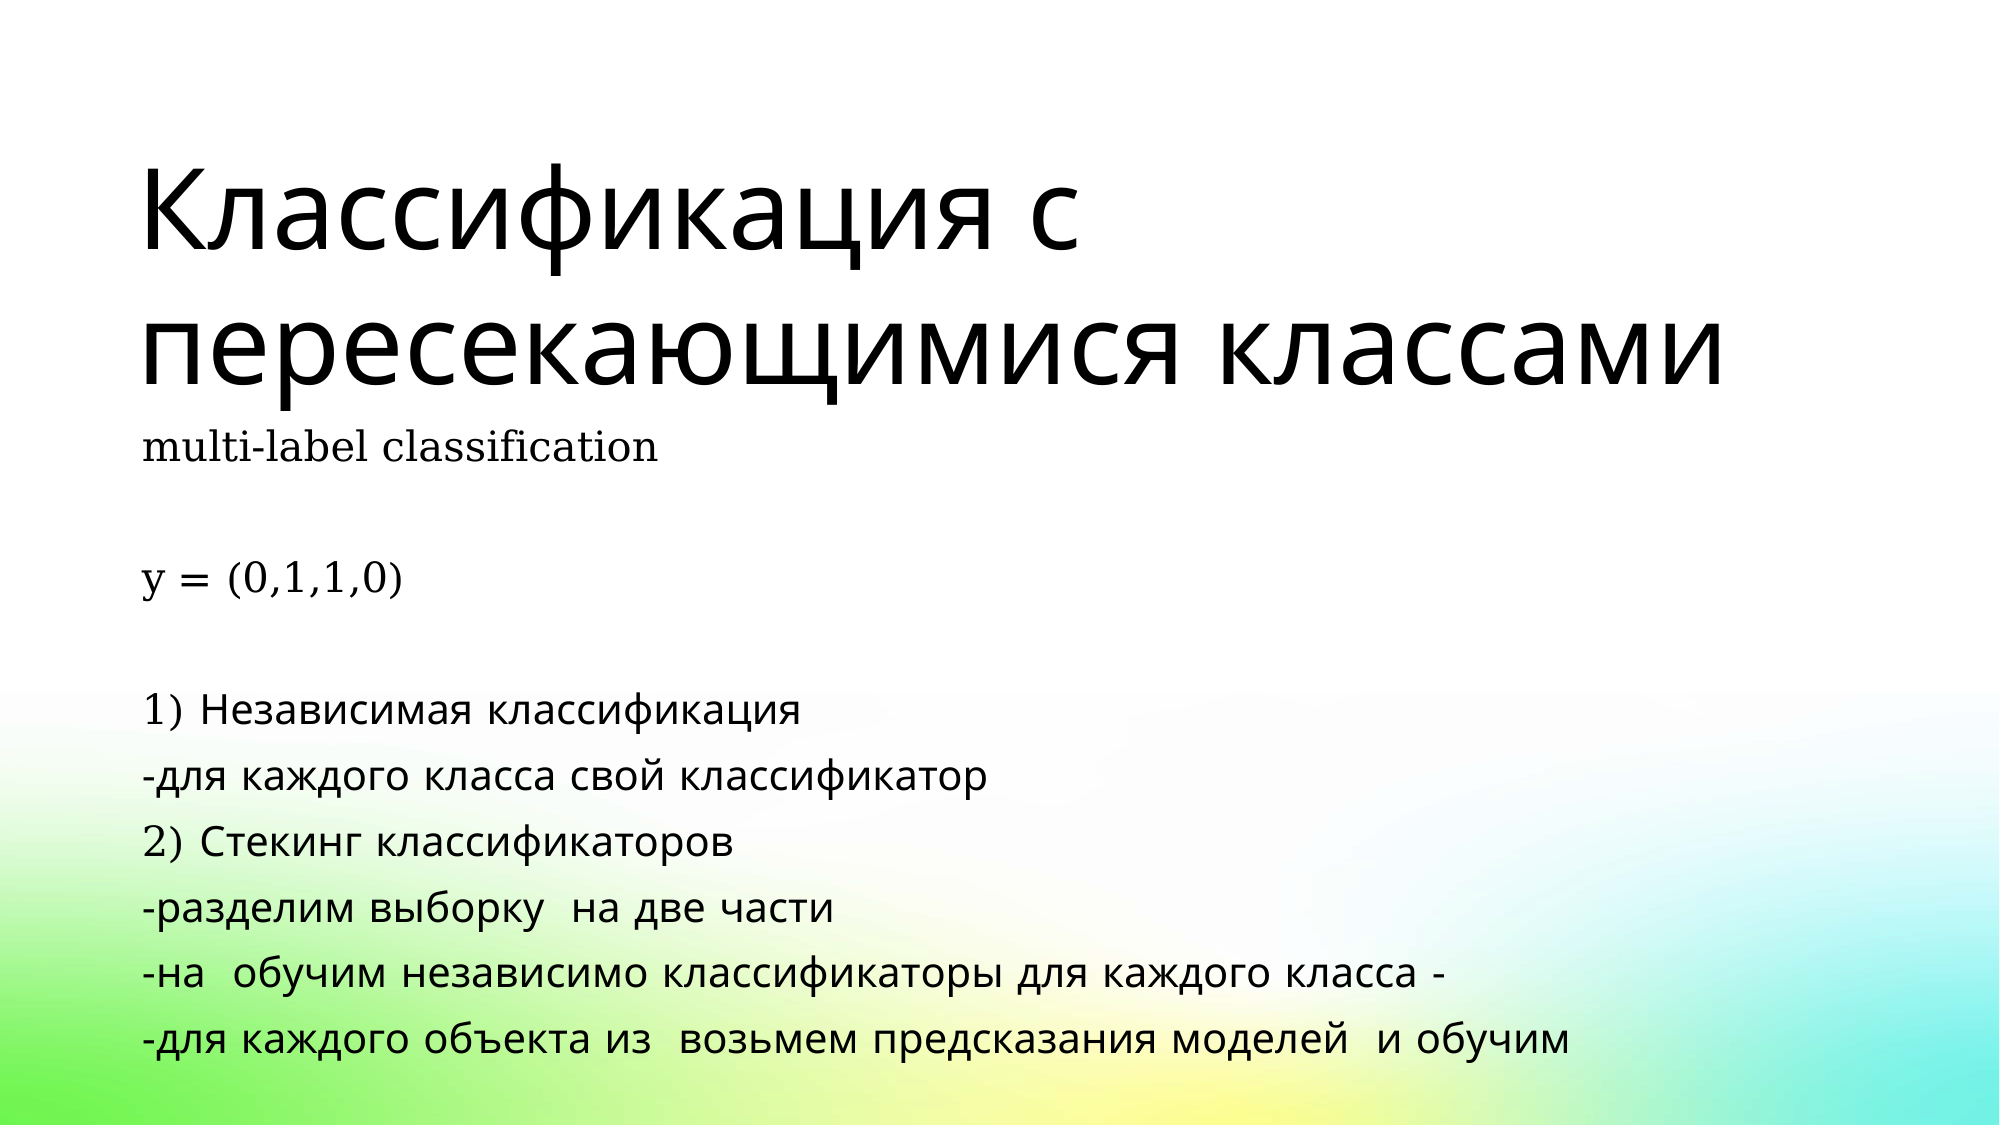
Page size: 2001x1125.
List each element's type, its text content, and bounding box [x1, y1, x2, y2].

picture [629, 705, 636, 721]
text_box Классификация с пересекающимися классами [137, 137, 1909, 315]
picture [640, 705, 647, 721]
picture [0, 693, 2000, 1125]
